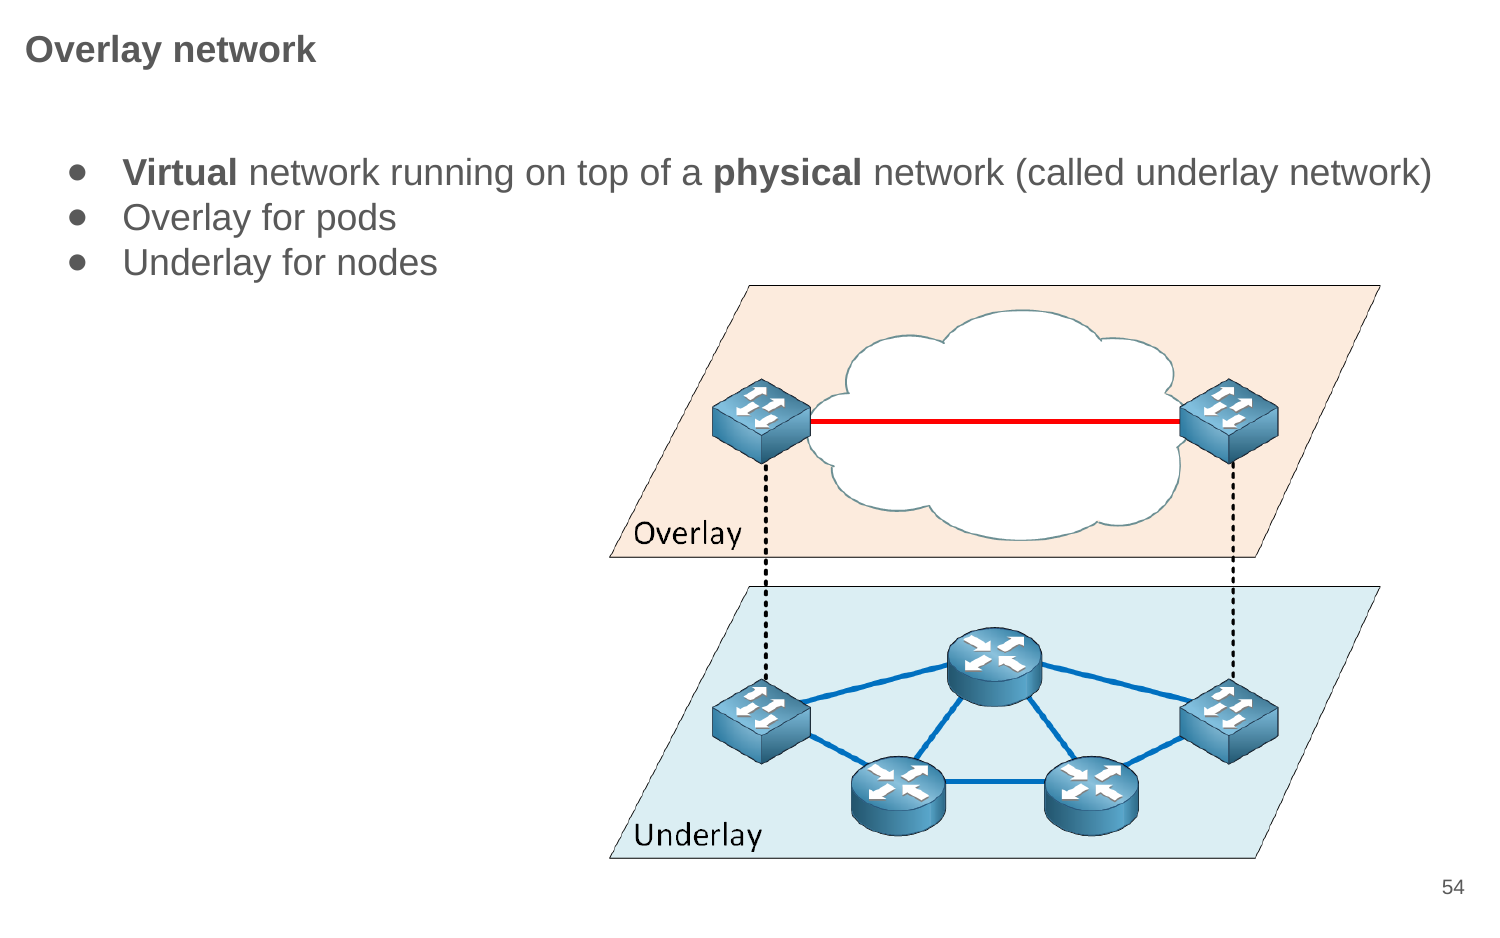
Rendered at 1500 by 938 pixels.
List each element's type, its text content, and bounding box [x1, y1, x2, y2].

picture [607, 283, 1381, 874]
text_box Virtual network running on top of a physical network (called underlay network) Overlay for pods Underlay for nodes [32, 132, 1449, 329]
slide_number ‹#› [1389, 849, 1480, 922]
text_box Overlay network [10, 10, 783, 138]
